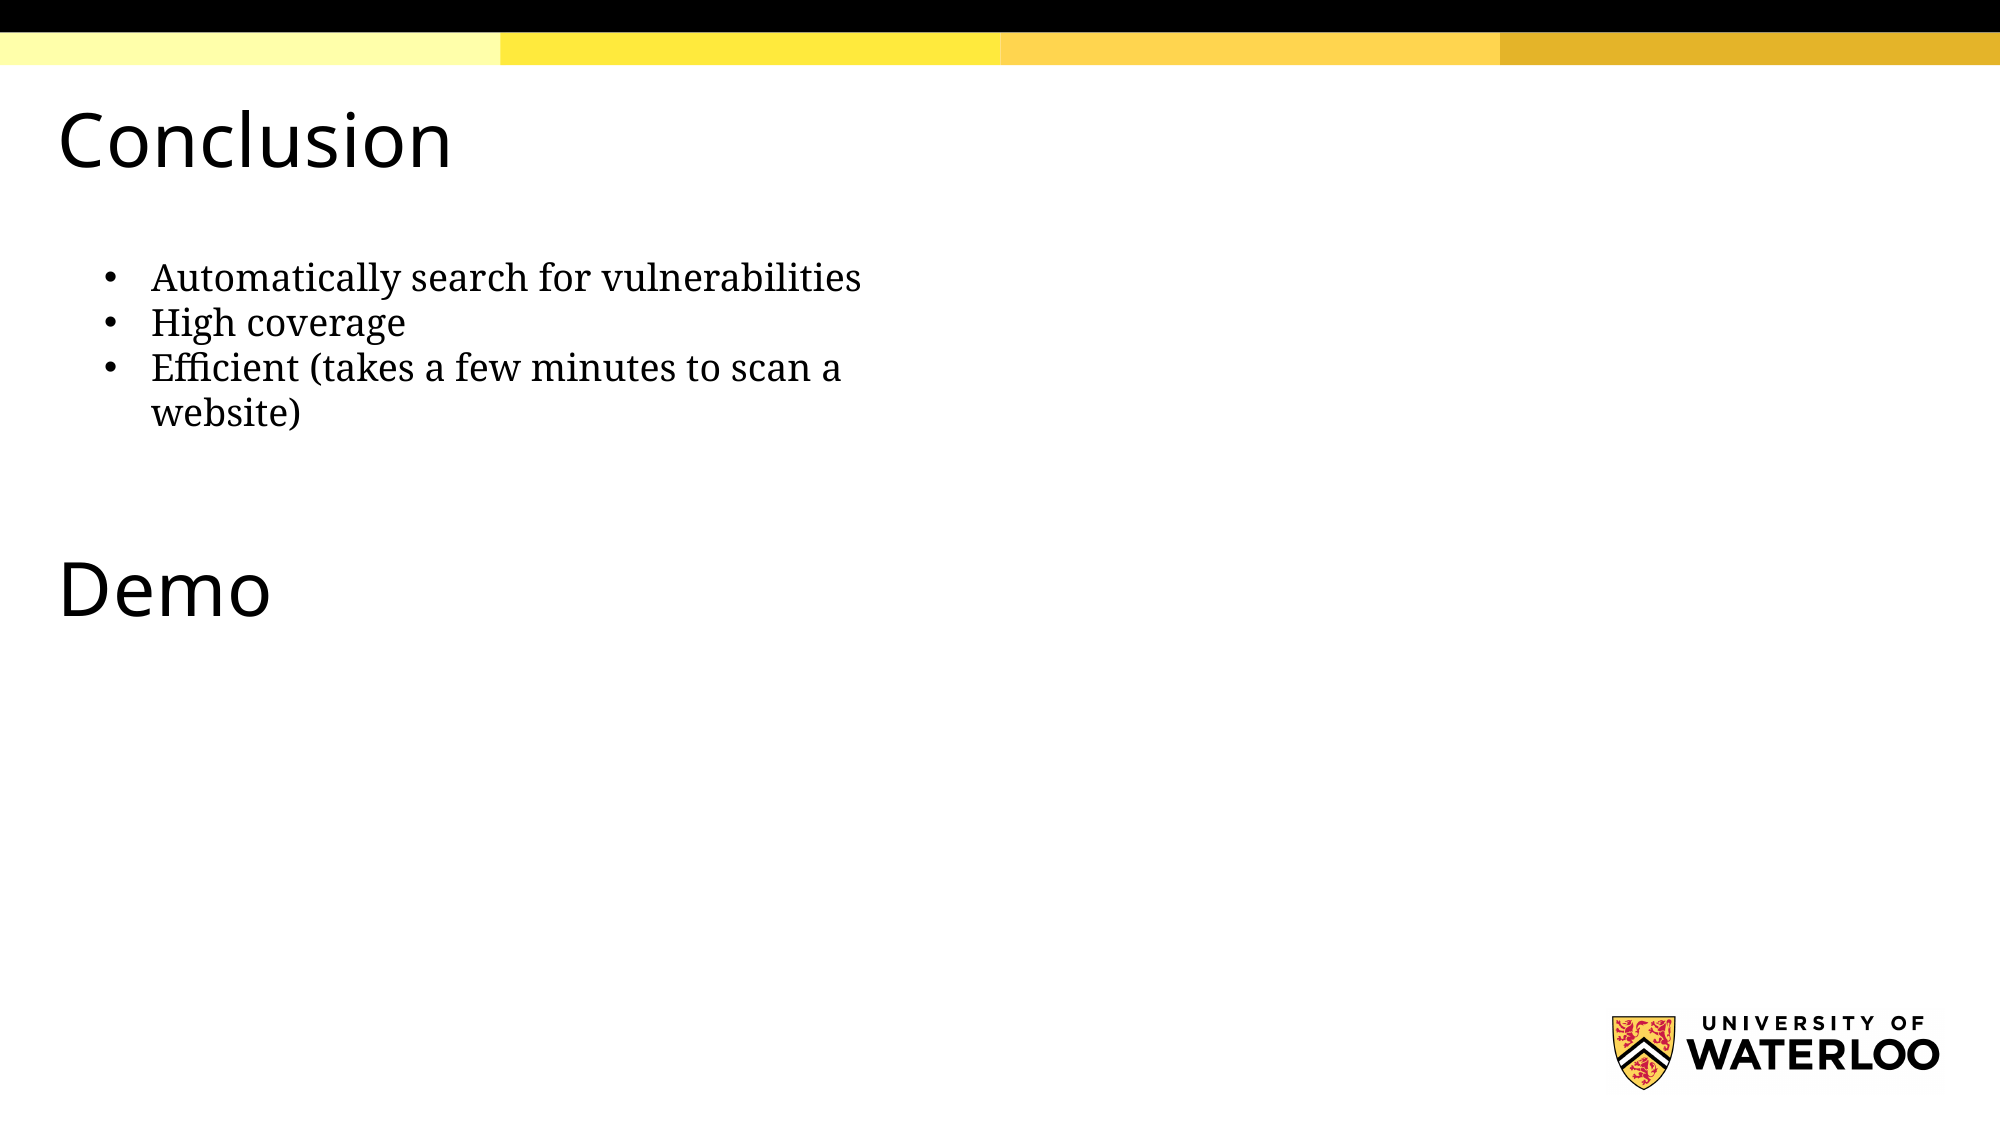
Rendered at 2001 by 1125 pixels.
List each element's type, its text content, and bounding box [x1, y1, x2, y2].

text_box Demo [42, 520, 1941, 667]
text_box Automatically search for vulnerabilities High coverage Efficient (takes a few minutes to scan a website) [89, 246, 1000, 441]
title Conclusion [42, 71, 1941, 219]
picture [1606, 1008, 1945, 1095]
